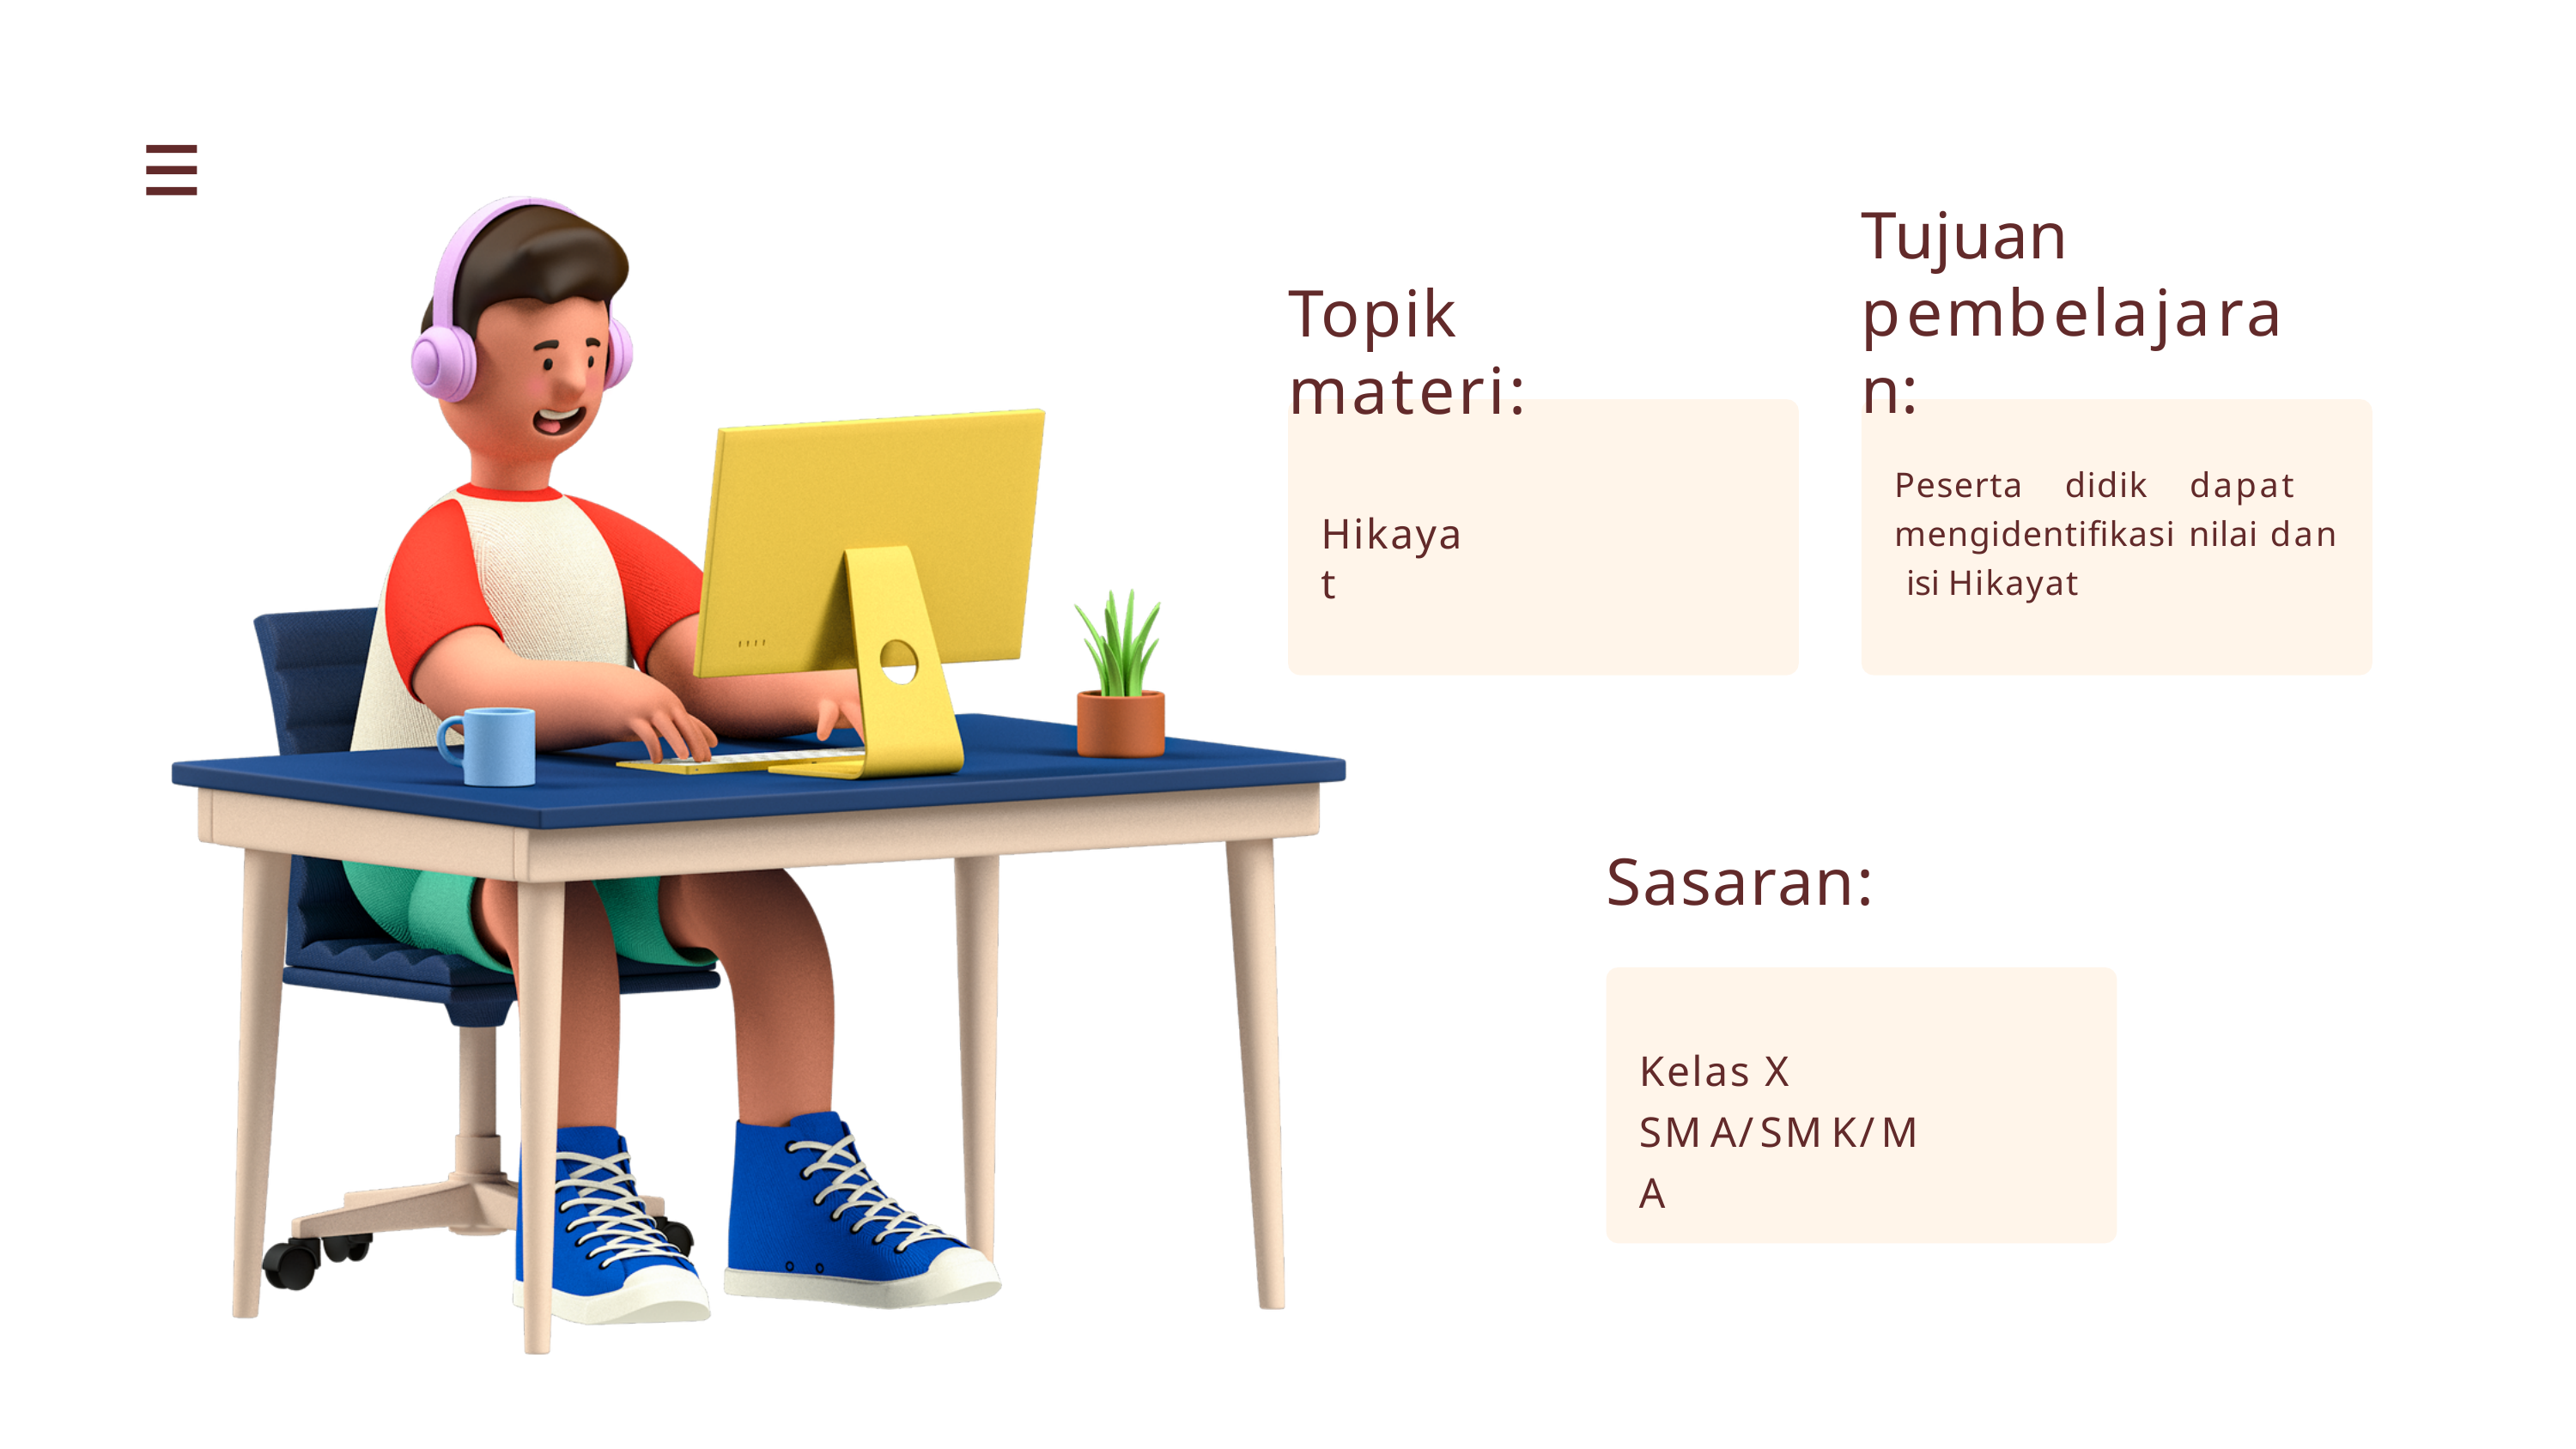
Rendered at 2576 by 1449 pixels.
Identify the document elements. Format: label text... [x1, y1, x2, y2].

text_box [146, 186, 197, 196]
text_box [146, 166, 197, 174]
text_box [1606, 967, 2117, 1244]
text_box Hikayat [1350, 506, 1479, 607]
text_box Sasaran: [1604, 838, 1880, 919]
title Tujuan pembelajaran: [1859, 192, 2325, 437]
text_box Kelas X SMA/SMK/MA [1637, 1032, 1935, 1216]
text_box [146, 144, 197, 154]
text_box [1350, 399, 1799, 676]
text_box Topik materi: [1350, 270, 1699, 427]
picture [171, 195, 1347, 1355]
text_box [1861, 399, 2372, 676]
text_box Peserta didik dapat mengidentifikasi nilai dan isi Hikayat [1893, 452, 2341, 603]
